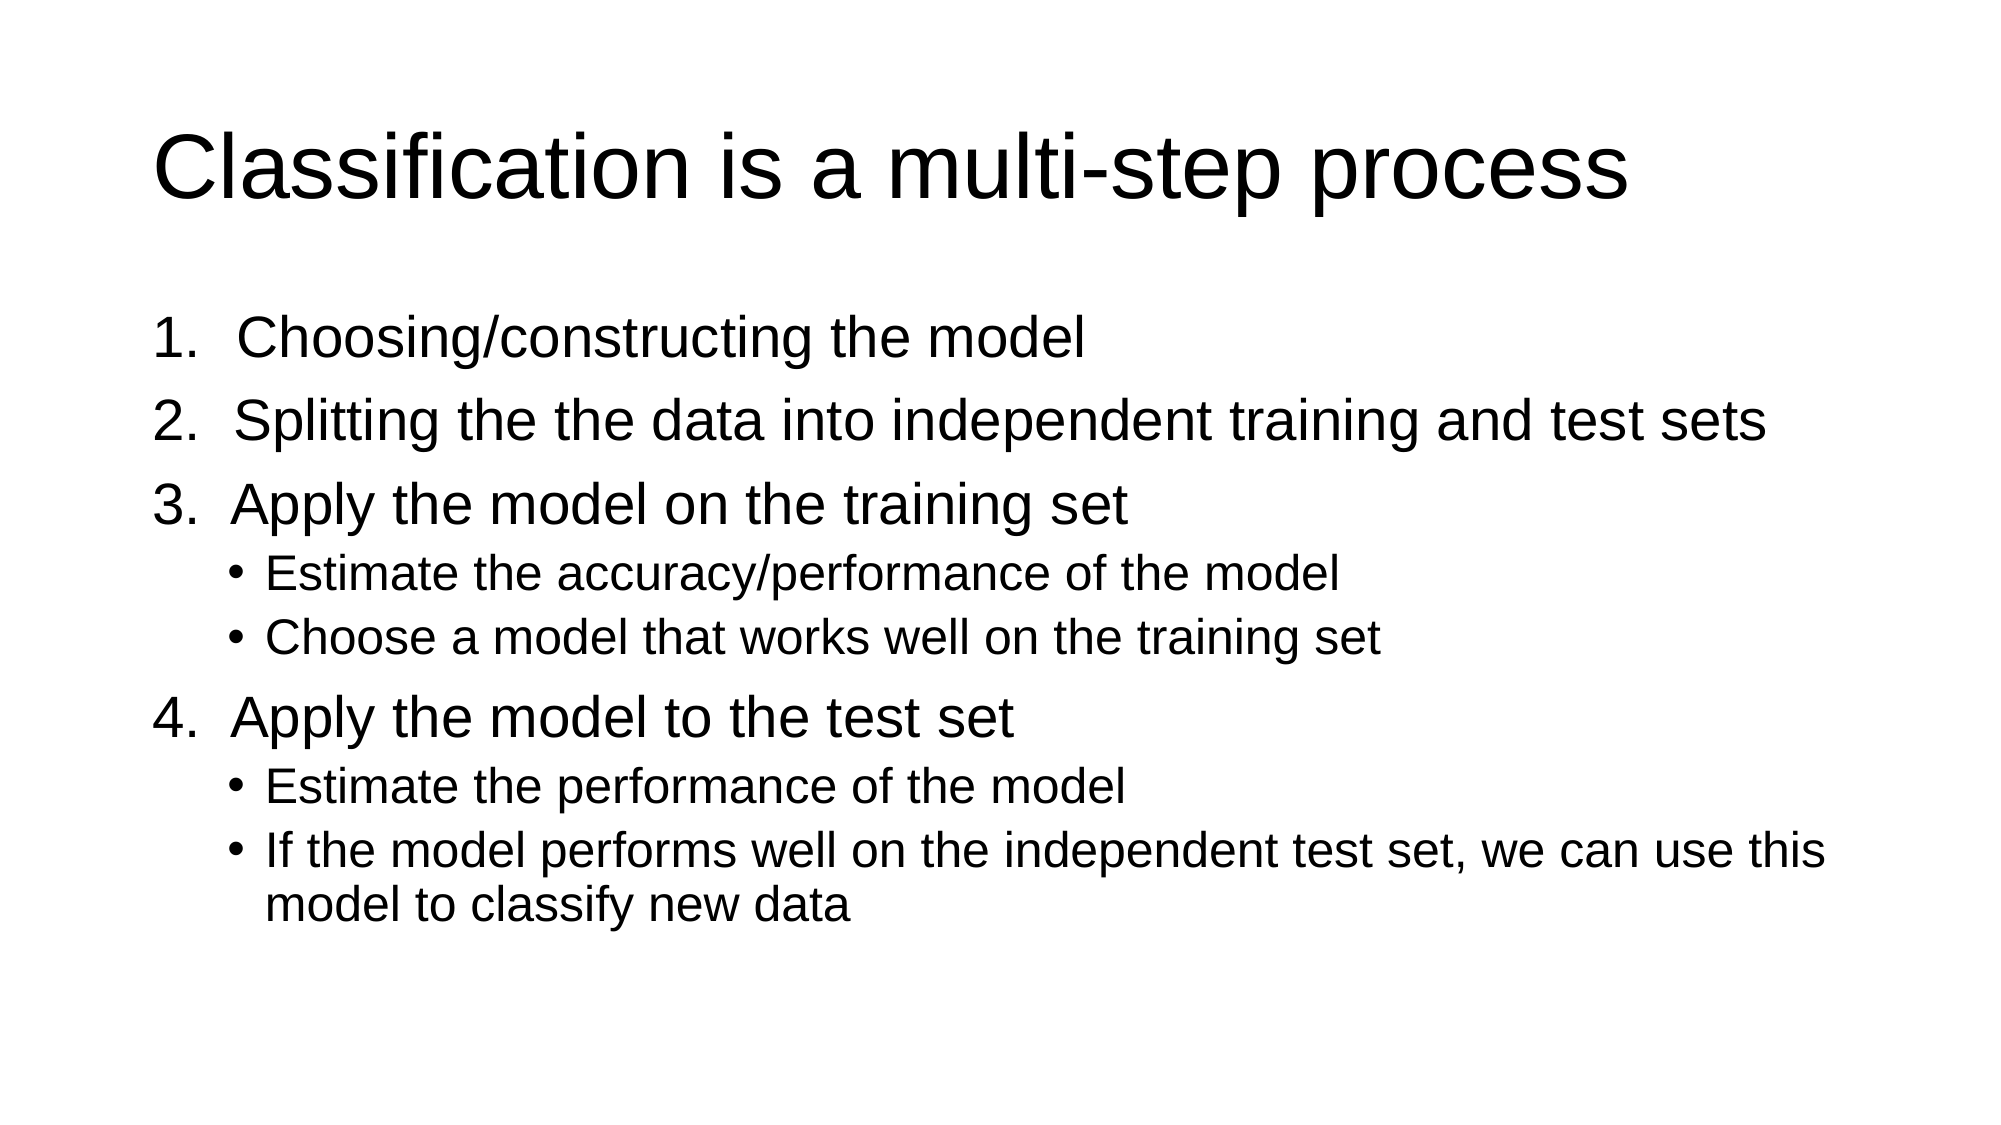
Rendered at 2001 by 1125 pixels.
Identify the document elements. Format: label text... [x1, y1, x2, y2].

list Choosing/constructing the model 2. Splitting the the data into independent training and test sets 3. Apply the model on the training set Estimate the accuracy/performance of the model Choose a model that works well on the training set 4. Apply the model to the test set Estimate the performance of the model If the model performs well on the independent test set, we can use this model to classify new data [137, 299, 1863, 1014]
title Classification is a multi-step process [137, 59, 1863, 278]
